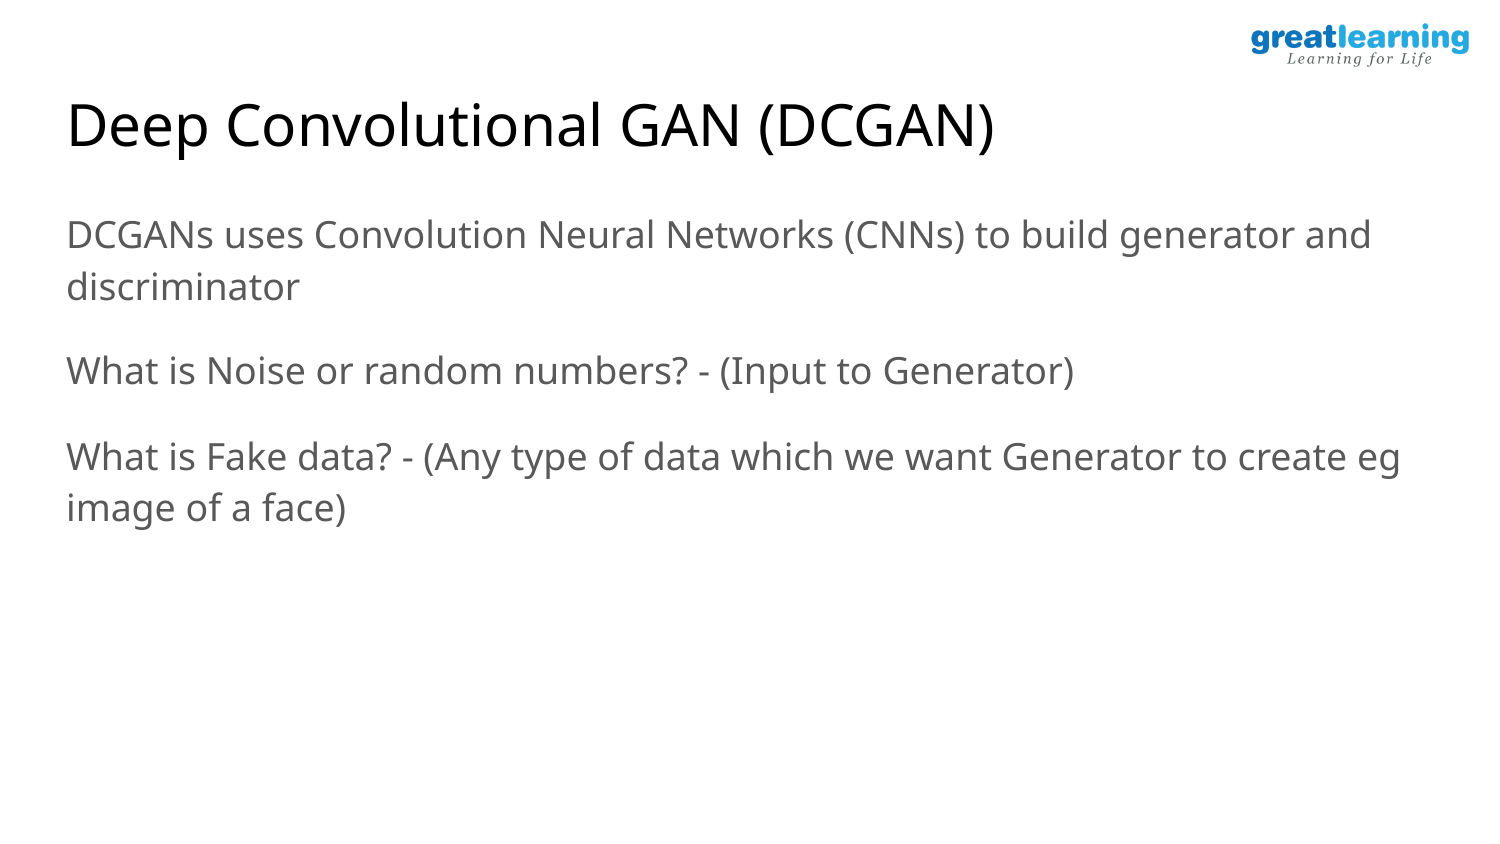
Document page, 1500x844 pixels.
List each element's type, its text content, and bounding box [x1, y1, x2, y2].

list DCGANs uses Convolution Neural Networks (CNNs) to build generator and discriminator What is Noise or random numbers? - (Input to Generator) What is Fake data? - (Any type of data which we want Generator to create eg image of a face) [51, 189, 1449, 750]
title Deep Convolutional GAN (DCGAN) [51, 72, 1449, 167]
picture [1251, 23, 1469, 67]
